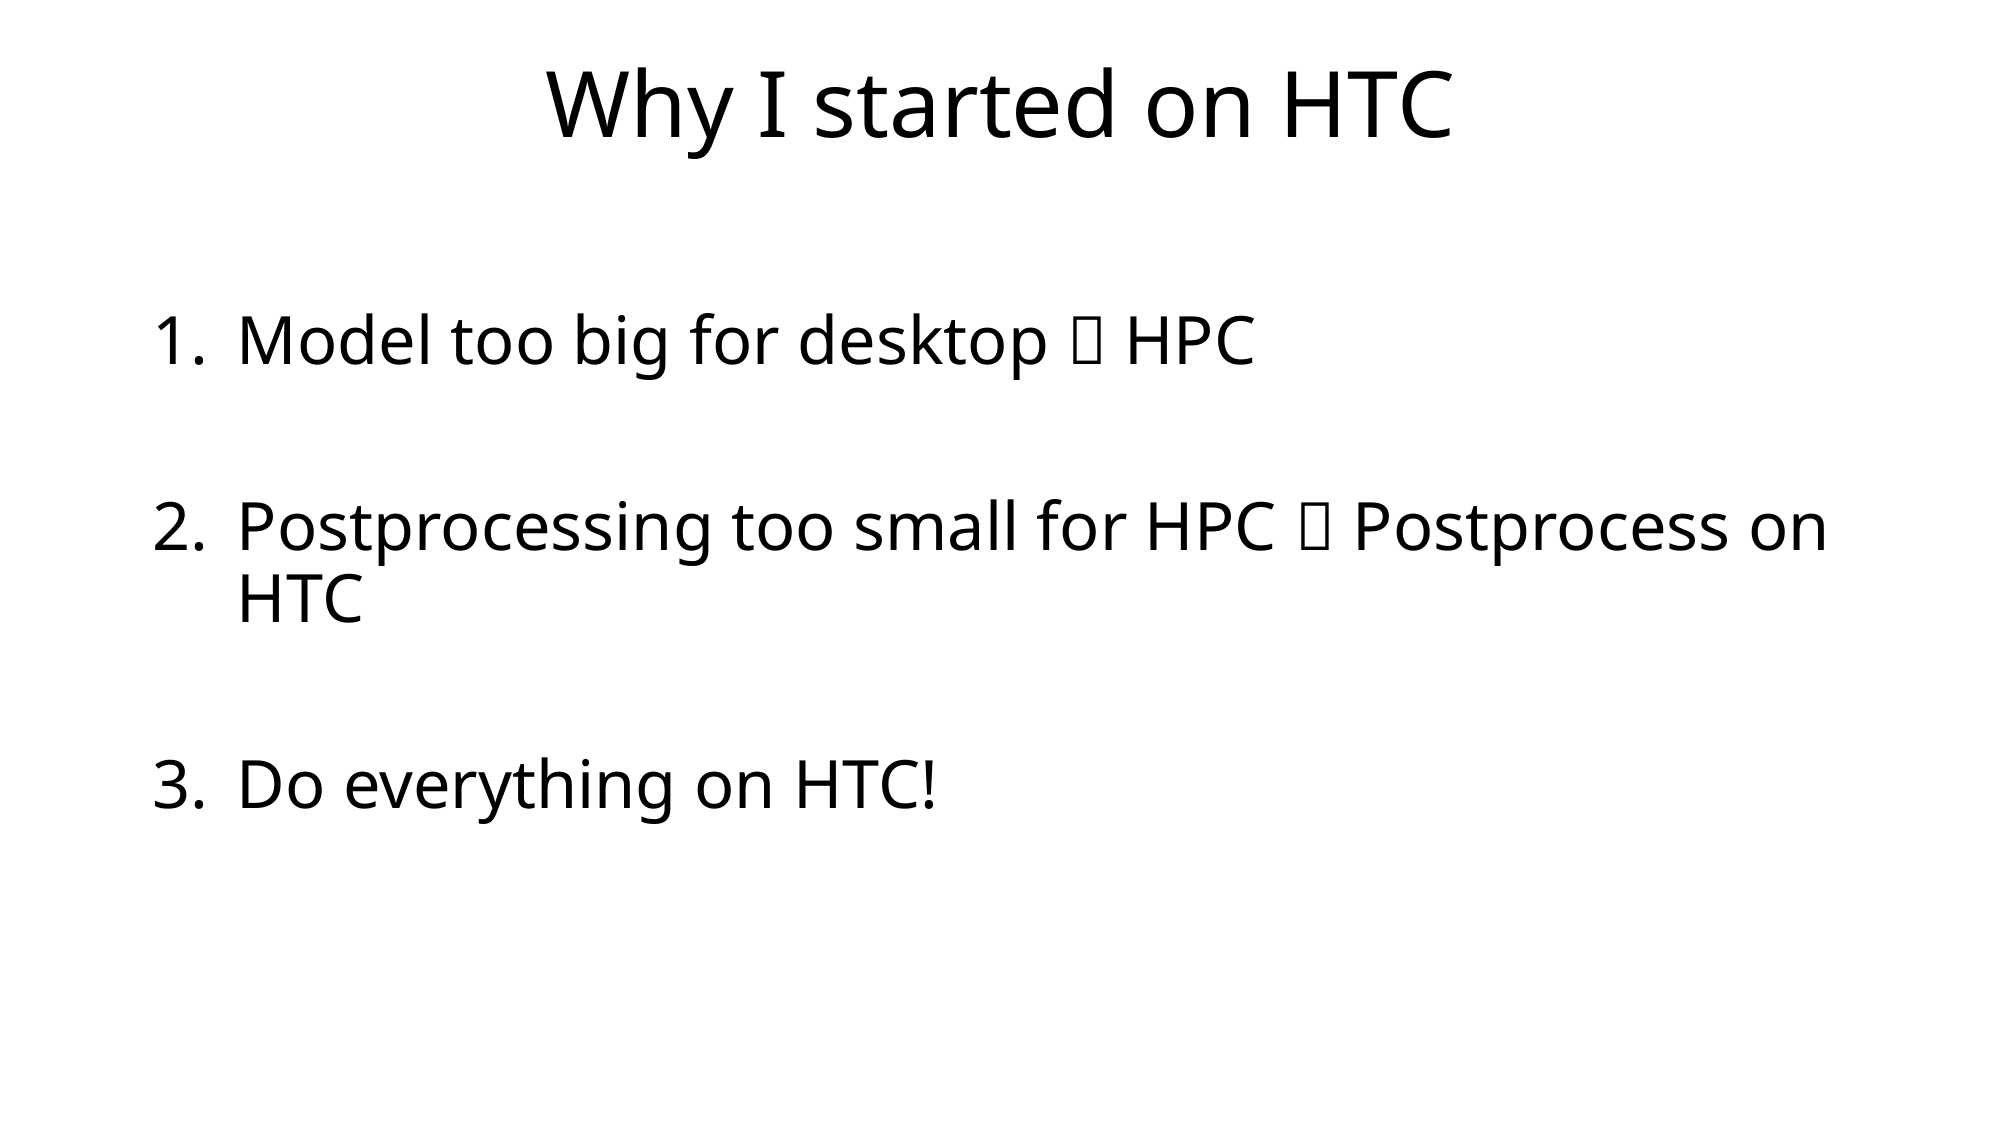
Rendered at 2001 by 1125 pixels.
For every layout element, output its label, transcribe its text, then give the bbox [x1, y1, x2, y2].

list Model too big for desktop  HPC Postprocessing too small for HPC  Postprocess on HTC Do everything on HTC! [137, 299, 1968, 1014]
title Why I started on HTC [0, 0, 2000, 217]
